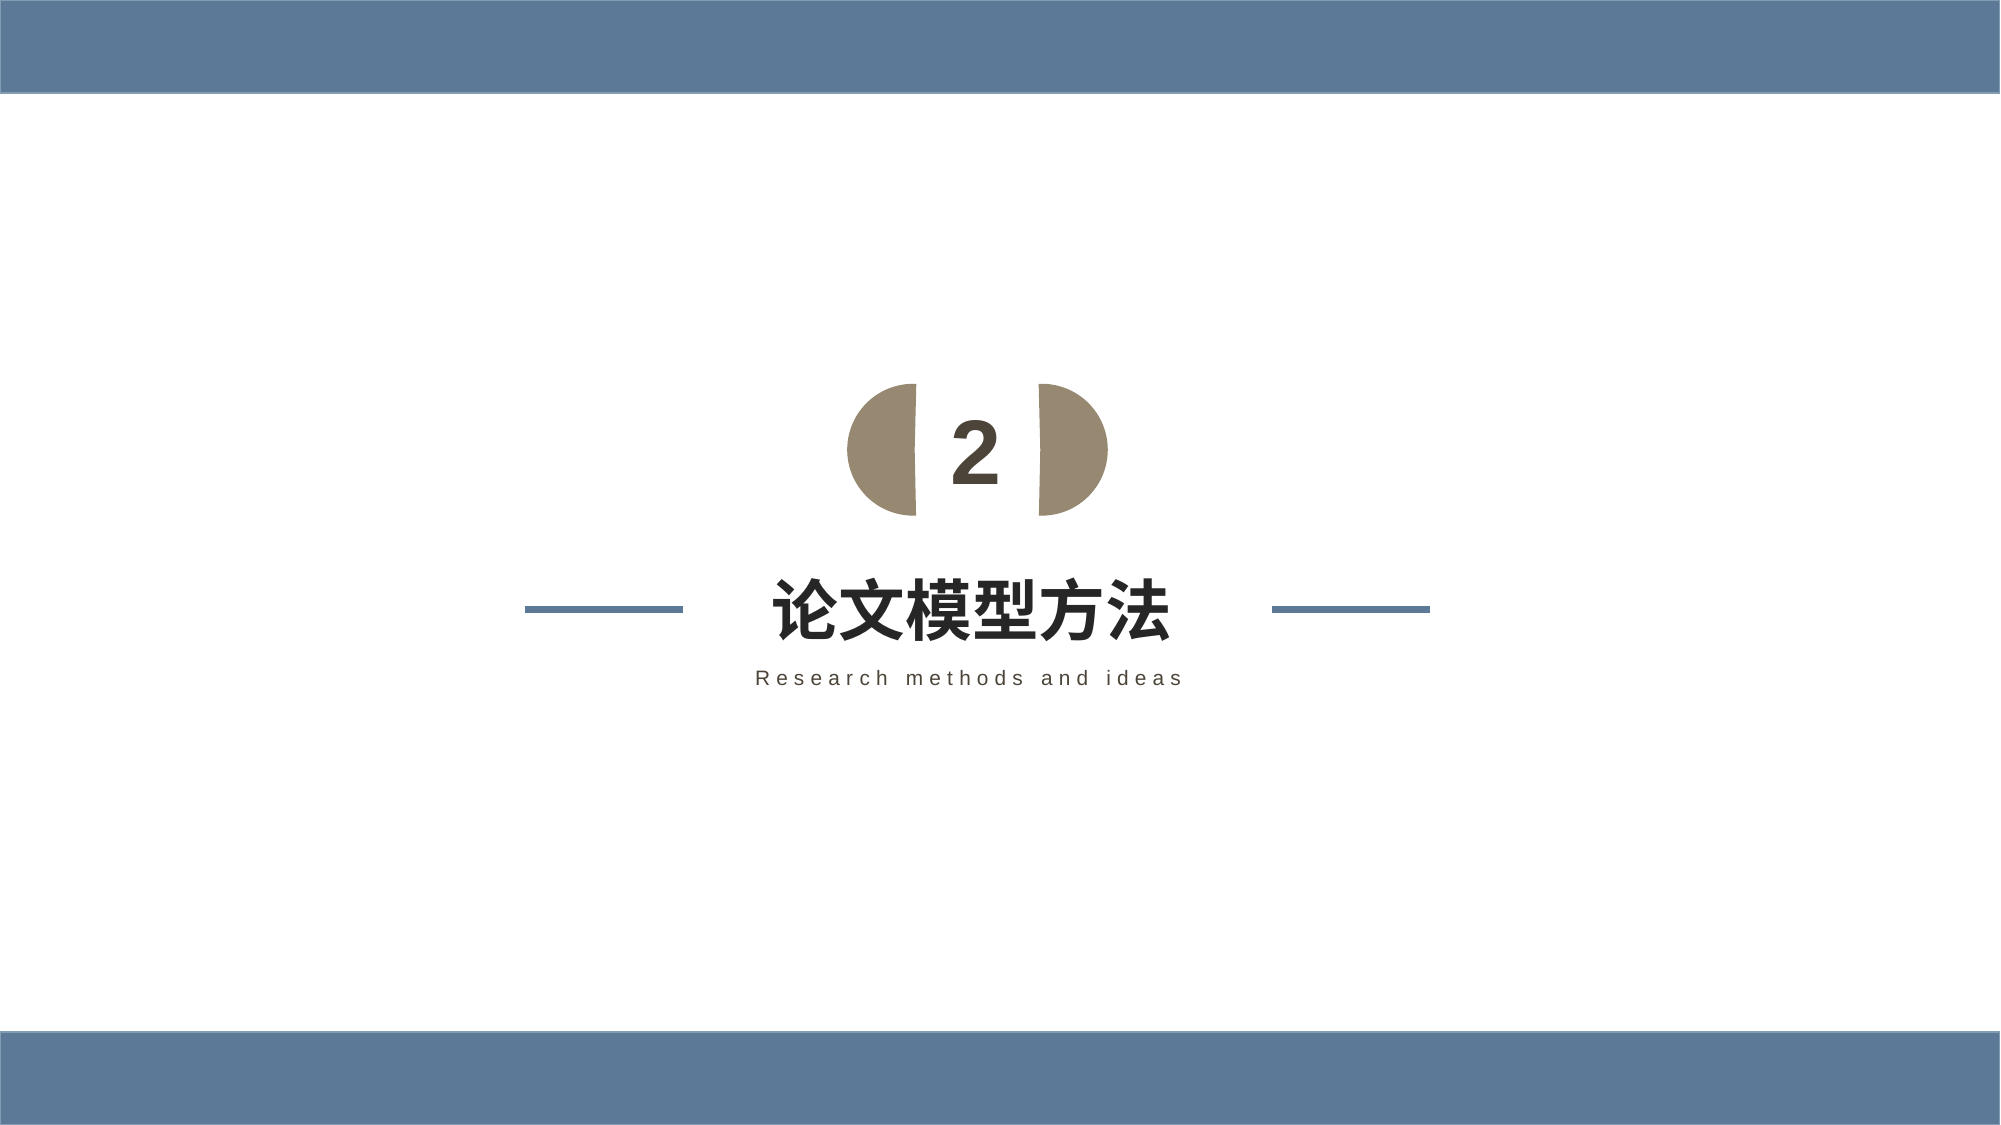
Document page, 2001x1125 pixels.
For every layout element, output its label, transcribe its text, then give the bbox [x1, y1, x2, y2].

text_box 论文模型方法 [757, 561, 1198, 656]
text_box 2 [935, 385, 1020, 510]
text_box [847, 384, 916, 516]
text_box [0, 0, 2000, 94]
text_box [0, 1031, 2000, 1125]
text_box Research methods and ideas [740, 656, 1230, 697]
text_box [1039, 384, 1108, 516]
